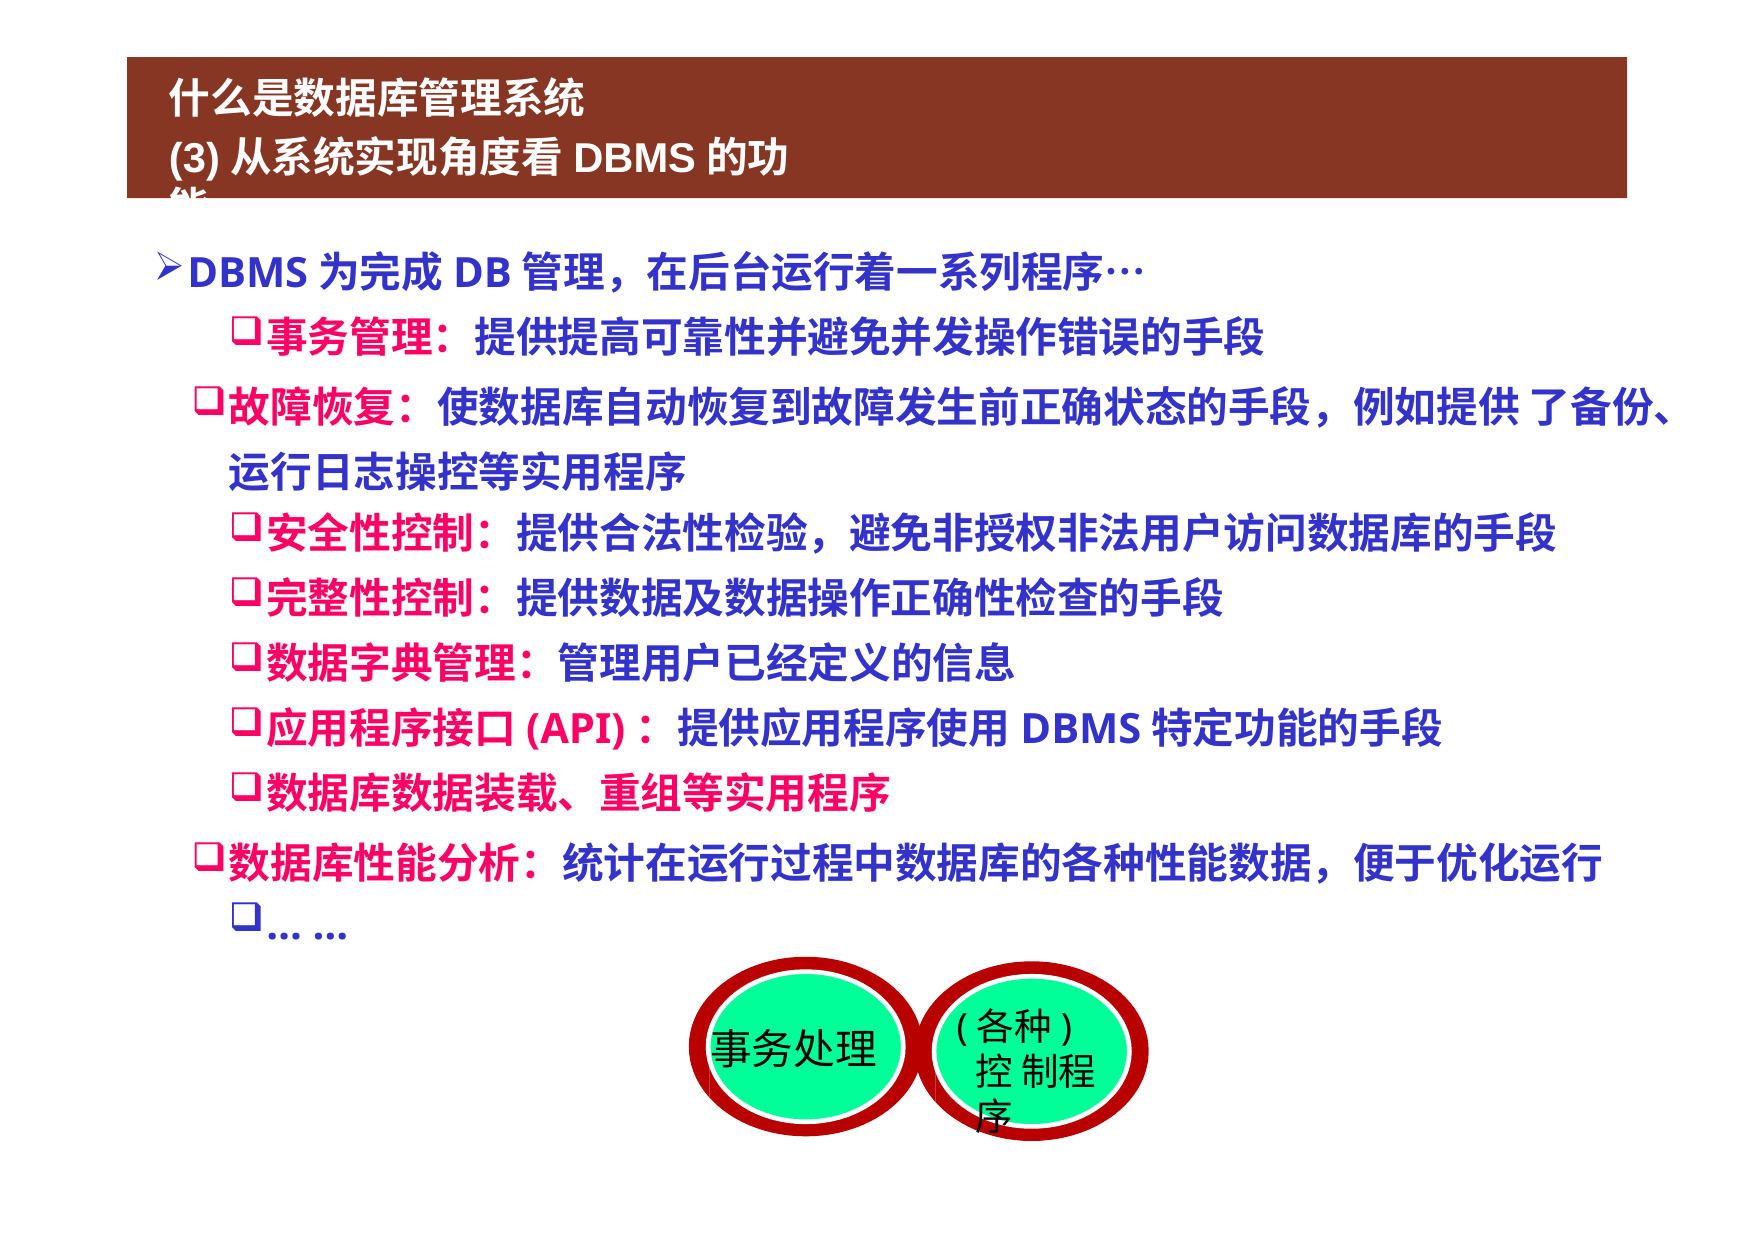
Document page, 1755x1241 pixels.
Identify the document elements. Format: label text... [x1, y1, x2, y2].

text_box [714, 971, 898, 1021]
text_box [688, 956, 923, 1137]
text_box [934, 1005, 954, 1097]
text_box DBMS为完成DB管理，在后台运行着一系列程序… 事务管理：提供提高可靠性并避免并发操作错误的手段 故障恢复：使数据库自动恢复到故障发生前正确状态的手段，例如提供 了备份、运行日志操控等实用程序 安全性控制：提供合法性检验，避免非授权非法用户访问数据库的手段 完整性控制：提供数据及数据操作正确性检查的手段 数据字典管理：管理用户已经定义的信息 应用程序接口(API)：提供应用程序使用DBMS特定功能的手段 数据库数据装载、重组等实用程序 数据库性能分析：统计在运行过程中数据库的各种性能数据，便于优化运行 … … [152, 229, 1663, 948]
text_box (各种)控 制程序 [954, 1001, 1109, 1139]
text_box [959, 976, 1105, 1001]
text_box 事务处理 [708, 1021, 914, 1074]
text_box [714, 1074, 897, 1122]
title 什么是数据库管理系统 (3)从系统实现角度看DBMS的功能 [168, 59, 829, 279]
text_box [918, 961, 1149, 1119]
text_box [1109, 1005, 1130, 1098]
